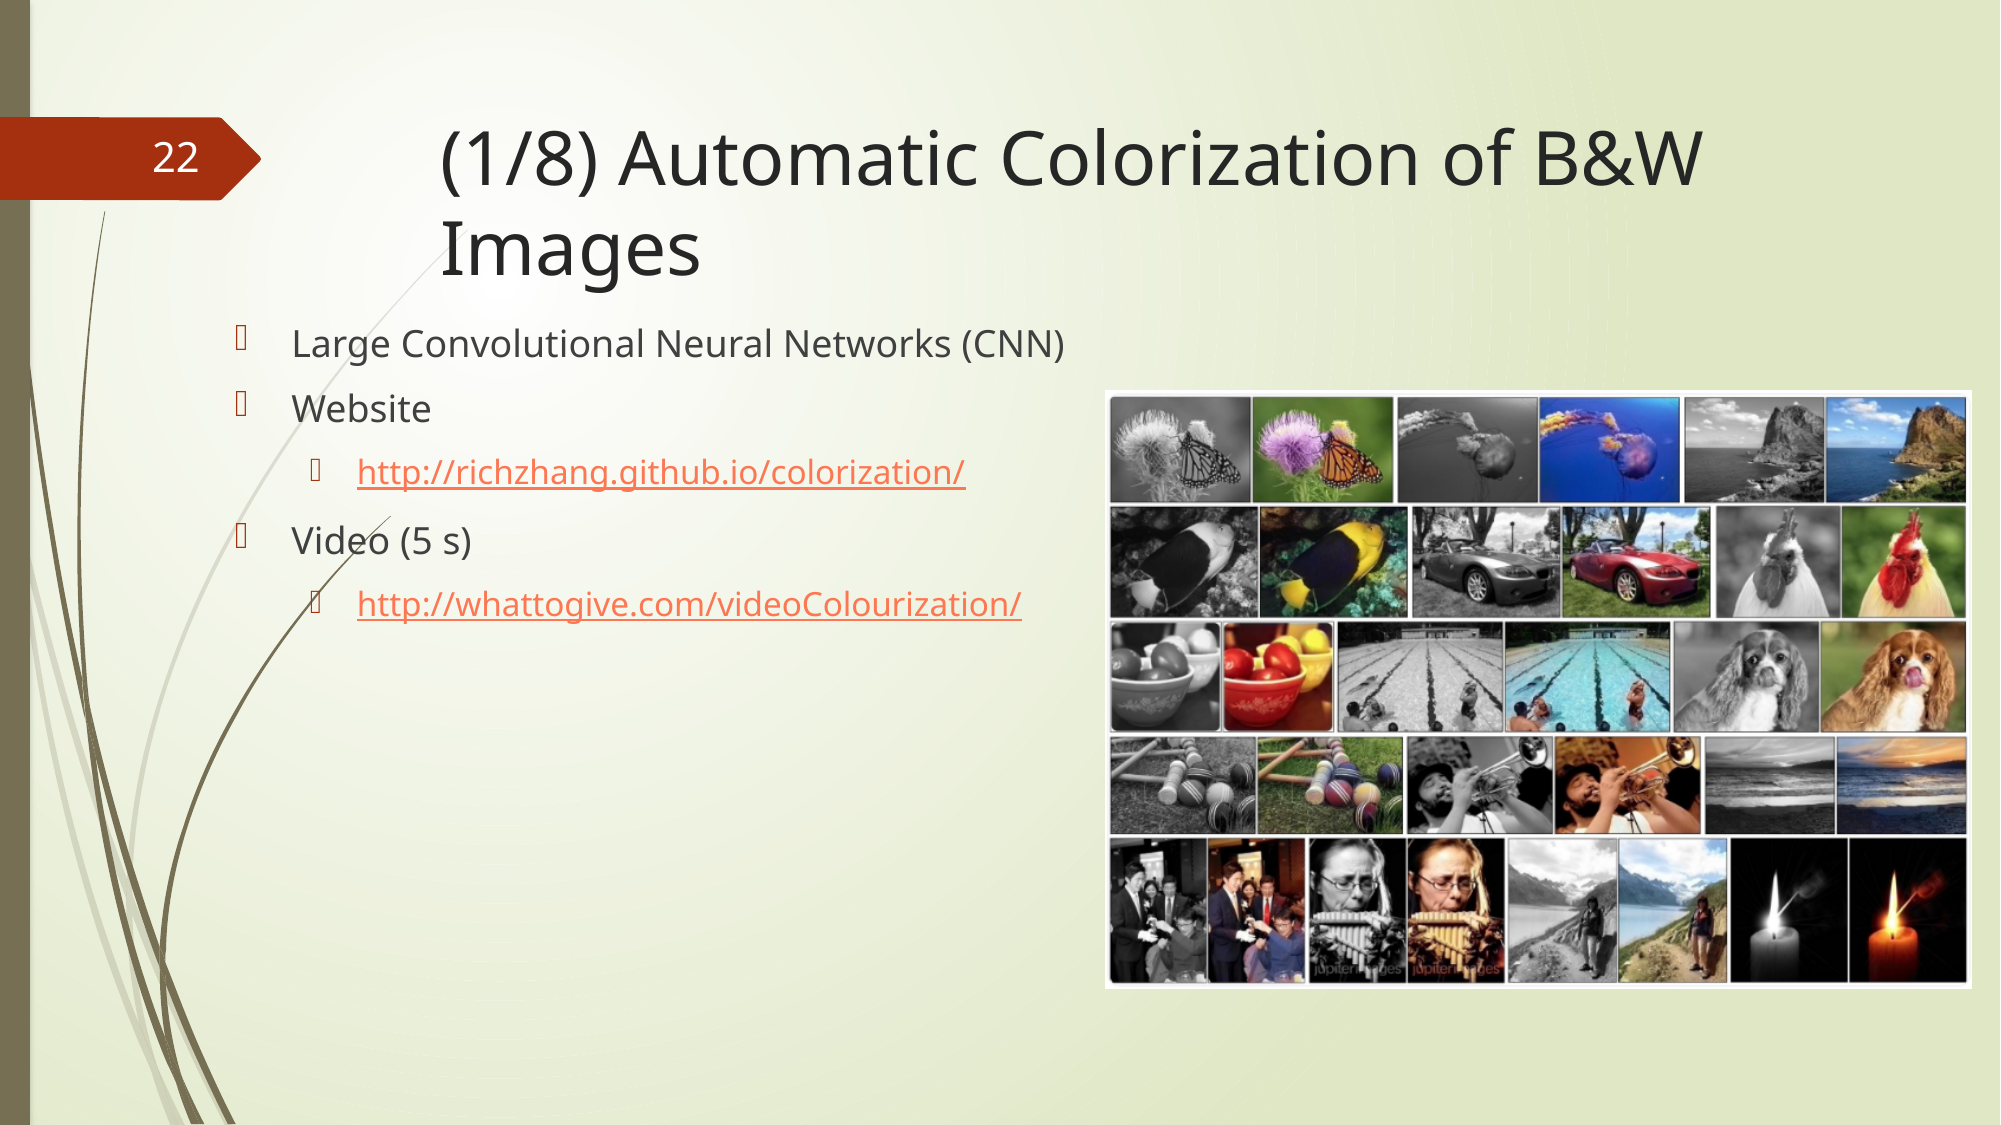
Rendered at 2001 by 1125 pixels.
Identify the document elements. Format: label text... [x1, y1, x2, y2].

slide_number 22 [87, 129, 216, 190]
list Large Convolutional Neural Networks (CNN) Website http://richzhang.github.io/colorization/ Video (5 s) http://whattogive.com/videoColourization/ [219, 311, 1125, 990]
picture [1105, 389, 1972, 990]
title (1/8) Automatic Colorization of B&W Images [425, 102, 1888, 313]
